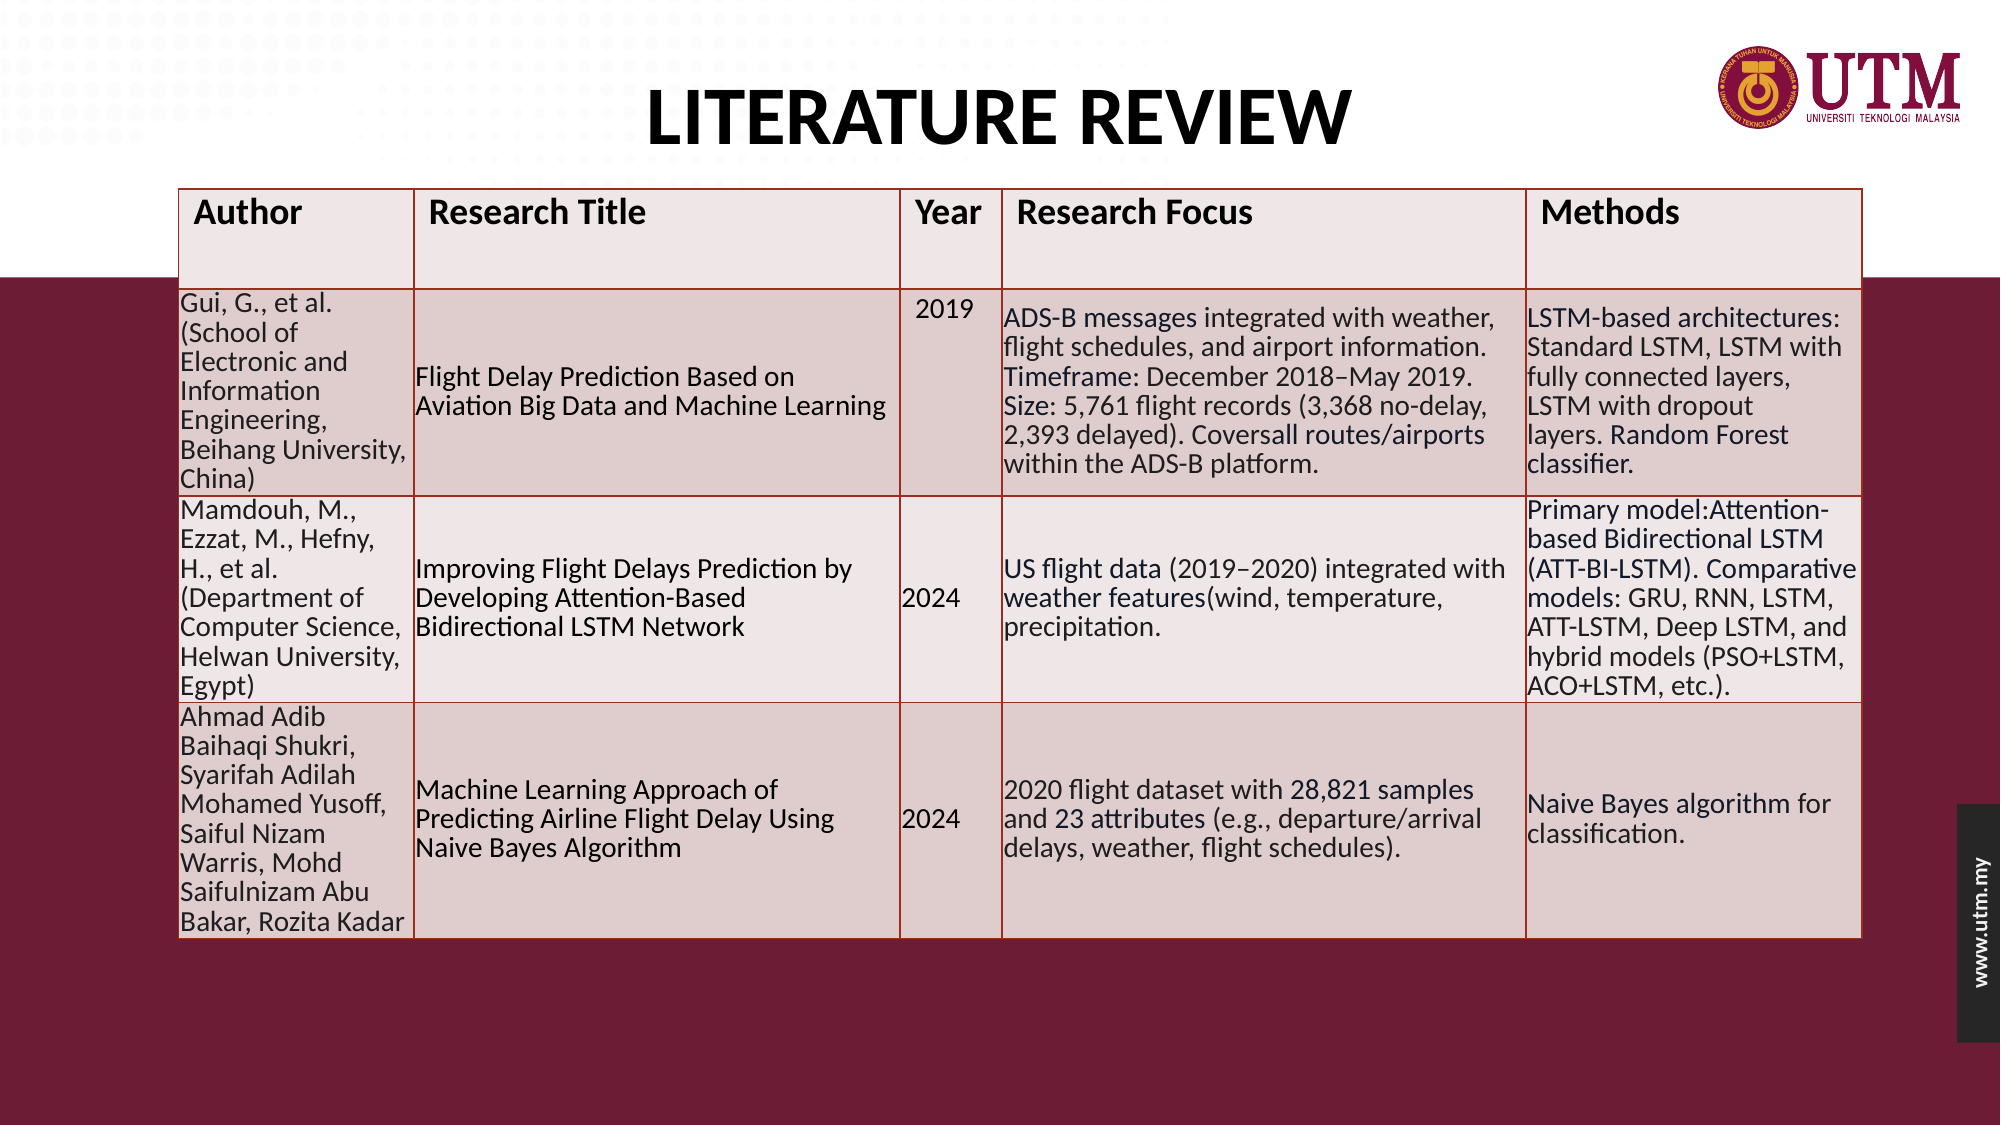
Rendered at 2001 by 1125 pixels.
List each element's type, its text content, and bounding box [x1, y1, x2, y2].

table_header Research Focus [1003, 190, 1525, 288]
table_cell Naive Bayes algorithm for classification. [1527, 703, 1861, 938]
table_header Author [179, 190, 413, 288]
table_header Methods [1527, 190, 1861, 288]
table_cell US flight data (2019–2020) integrated with weather features(wind, temperature, precipitation. [1003, 497, 1525, 702]
picture [1863, 46, 1960, 129]
table_cell Improving Flight Delays Prediction by Developing Attention-Based Bidirectional LSTM Network [415, 497, 899, 702]
table_cell Primary model:Attention-based Bidirectional LSTM (ATT-BI-LSTM). Comparative models: GRU, RNN, LSTM, ATT-LSTM, Deep LSTM, and hybrid models (PSO+LSTM, ACO+LSTM, etc.). [1527, 497, 1861, 702]
table_cell Ahmad Adib Baihaqi Shukri, Syarifah Adilah Mohamed Yusoff, Saiful Nizam Warris, Mohd Saifulnizam Abu Bakar, Rozita Kadar [179, 703, 413, 938]
table_cell 2020 flight dataset with 28,821 samples and 23 attributes (e.g., departure/arrival delays, weather, flight schedules). [1003, 703, 1525, 938]
table_header Research Title [415, 190, 899, 288]
table_header Year [901, 190, 1001, 288]
table_cell 2019 [901, 290, 1001, 495]
table_cell Gui, G., et al. (School of Electronic and Information Engineering, Beihang University, China) [179, 290, 413, 495]
table_cell 2024 [901, 703, 1001, 938]
table_cell Flight Delay Prediction Based on Aviation Big Data and Machine Learning [415, 290, 899, 495]
table_cell Machine Learning Approach of Predicting Airline Flight Delay Using Naive Bayes Algorithm [415, 703, 899, 938]
picture [1, 0, 1168, 277]
table_cell Mamdouh, M., Ezzat, M., Hefny, H., et al. (Department of Computer Science, Helwan University, Egypt) [179, 497, 413, 702]
table_cell ADS-B messages integrated with weather, flight schedules, and airport information. Timeframe: December 2018–May 2019. Size: 5,761 flight records (3,368 no-delay, 2,393 delayed). Coversall routes/airports within the ADS-B platform. [1003, 290, 1525, 495]
table_cell 2024 [901, 497, 1001, 702]
title LITERATURE REVIEW [137, 45, 1863, 190]
table_cell LSTM-based architectures: Standard LSTM, LSTM with fully connected layers, LSTM with dropout layers. Random Forest classifier. [1527, 290, 1861, 495]
